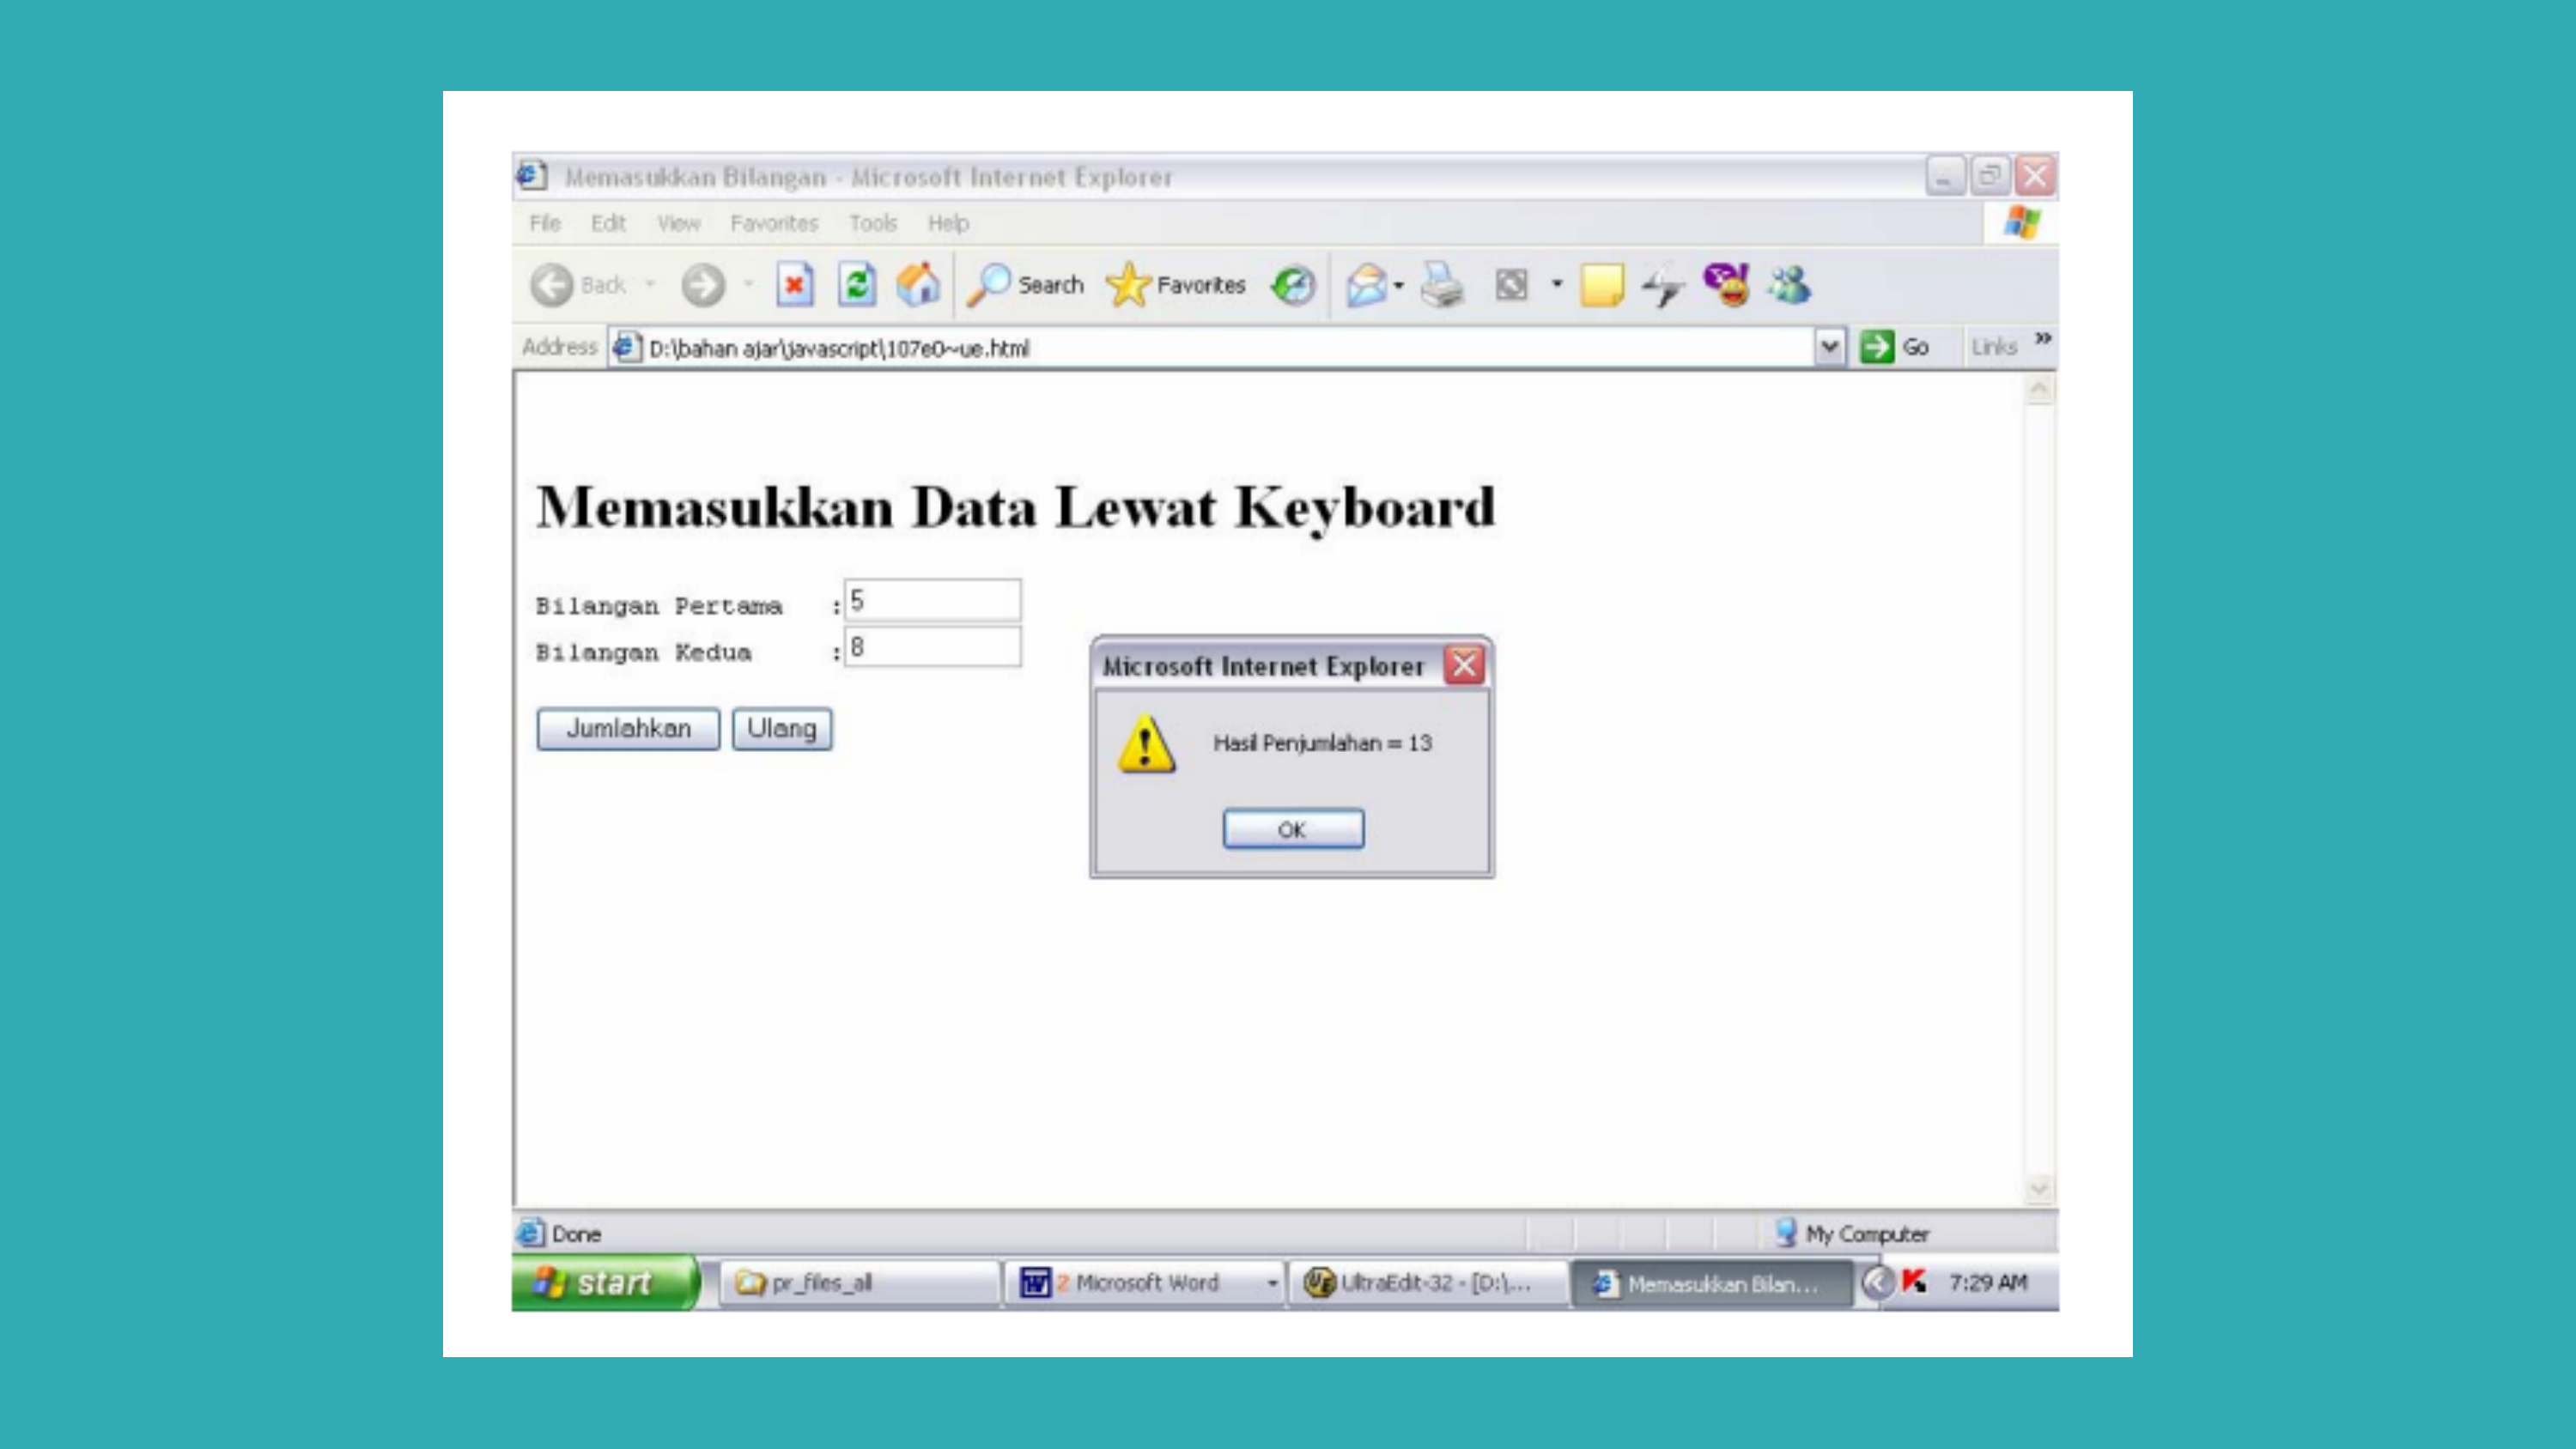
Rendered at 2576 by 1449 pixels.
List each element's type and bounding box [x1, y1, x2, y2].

picture [443, 91, 2133, 1357]
